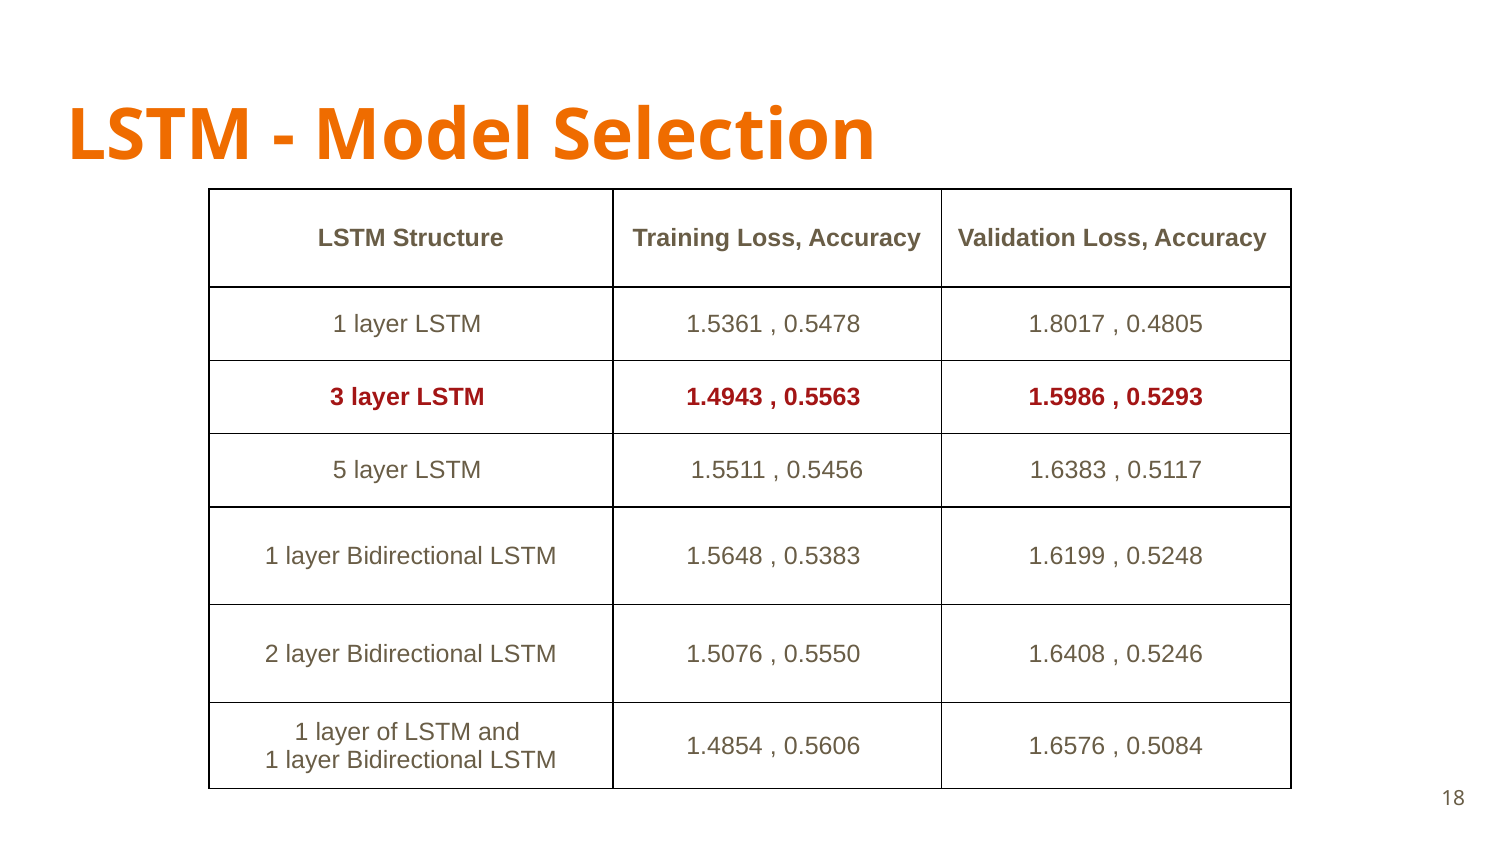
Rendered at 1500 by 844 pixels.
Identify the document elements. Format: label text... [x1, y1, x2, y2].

table_cell 1.6383 , 0.5117 [942, 434, 1290, 506]
table_cell 1 layer Bidirectional LSTM [210, 508, 612, 604]
table_header LSTM Structure [210, 190, 612, 286]
table_cell 1.6576 , 0.5084 [942, 703, 1290, 788]
table_cell 2 layer Bidirectional LSTM [210, 605, 612, 702]
table_header Validation Loss, Accuracy [942, 190, 1290, 286]
table_cell 1.5648 , 0.5383 [614, 508, 941, 604]
table_cell 3 layer LSTM [210, 361, 612, 433]
table_cell 1.6199 , 0.5248 [942, 508, 1290, 604]
table_cell 5 layer LSTM [210, 434, 612, 506]
title LSTM - Model Selection [51, 72, 1449, 189]
table_cell 1.4943 , 0.5563 [614, 361, 941, 433]
table_cell 1.8017 , 0.4805 [942, 288, 1290, 360]
table_cell 1 layer of LSTM and 1 layer Bidirectional LSTM [210, 703, 612, 788]
table_cell 1.5361 , 0.5478 [614, 288, 941, 360]
table_cell 1.5511 , 0.5456 [614, 434, 941, 506]
table_cell 1.4854 , 0.5606 [614, 703, 941, 788]
slide_number ‹#› [1389, 764, 1480, 830]
table_cell 1.5986 , 0.5293 [942, 361, 1290, 433]
table_cell 1.5076 , 0.5550 [614, 605, 941, 702]
table_cell 1 layer LSTM [210, 288, 612, 360]
table_header Training Loss, Accuracy [614, 190, 941, 286]
table_cell 1.6408 , 0.5246 [942, 605, 1290, 702]
